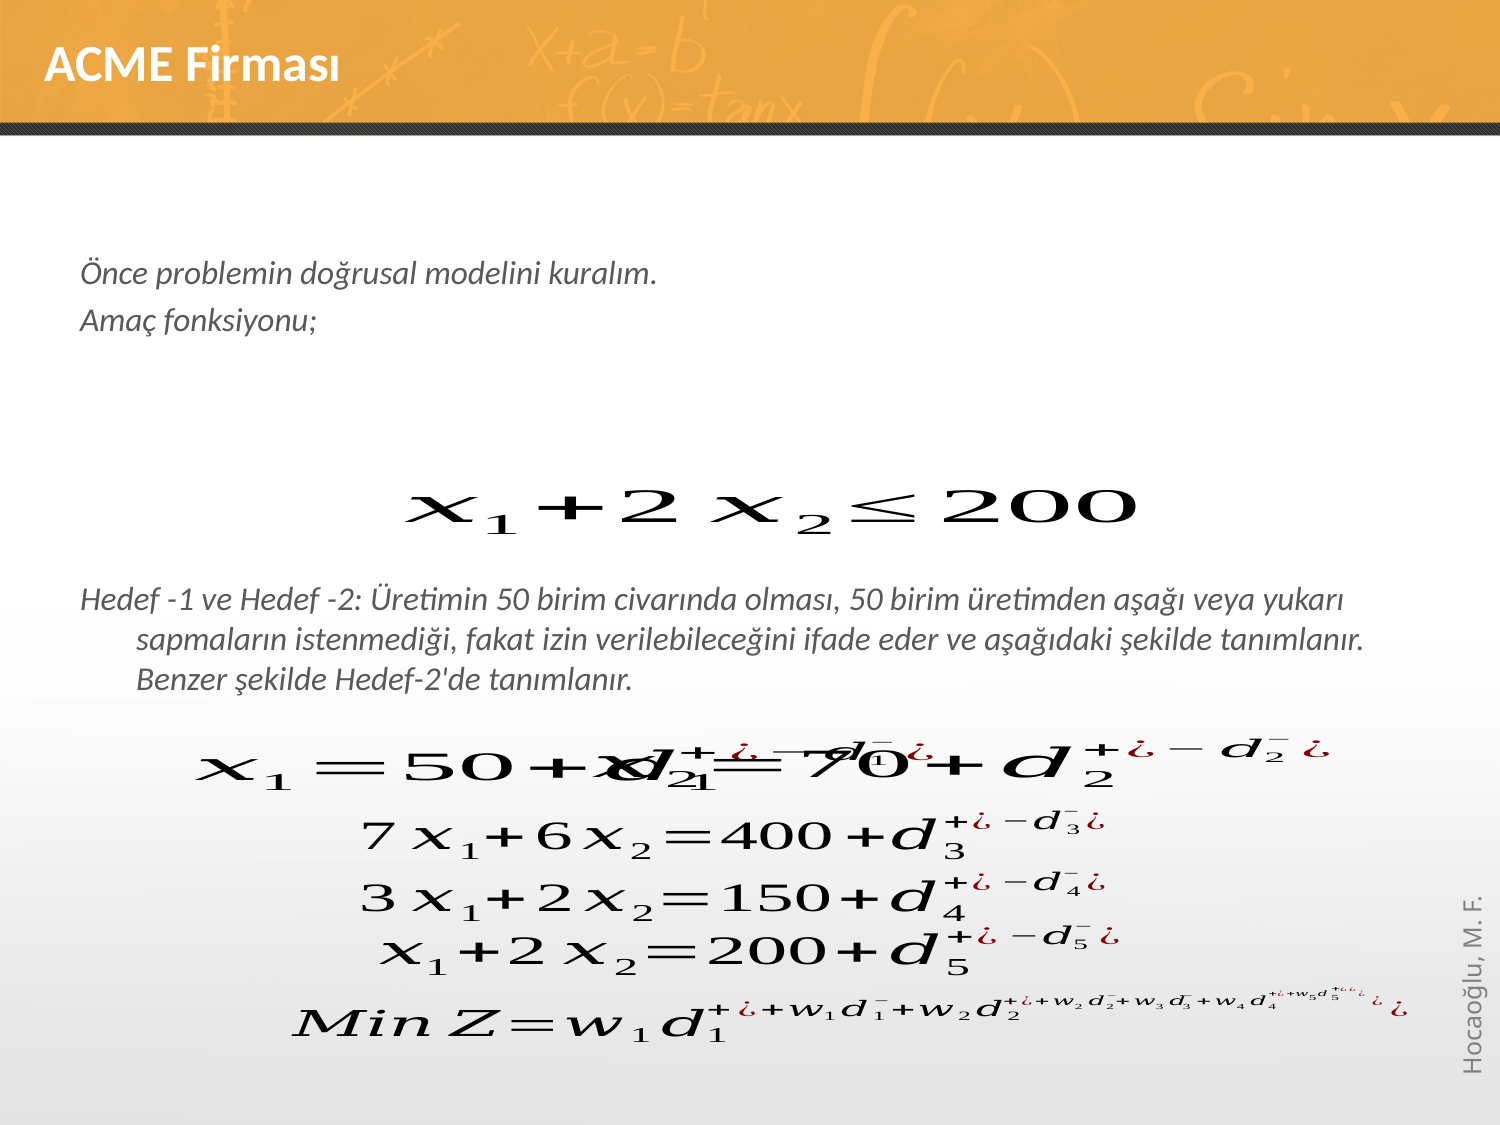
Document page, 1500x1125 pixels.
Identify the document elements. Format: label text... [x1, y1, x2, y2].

title ACME Firması [29, 0, 1287, 126]
picture [0, 0, 1500, 1125]
